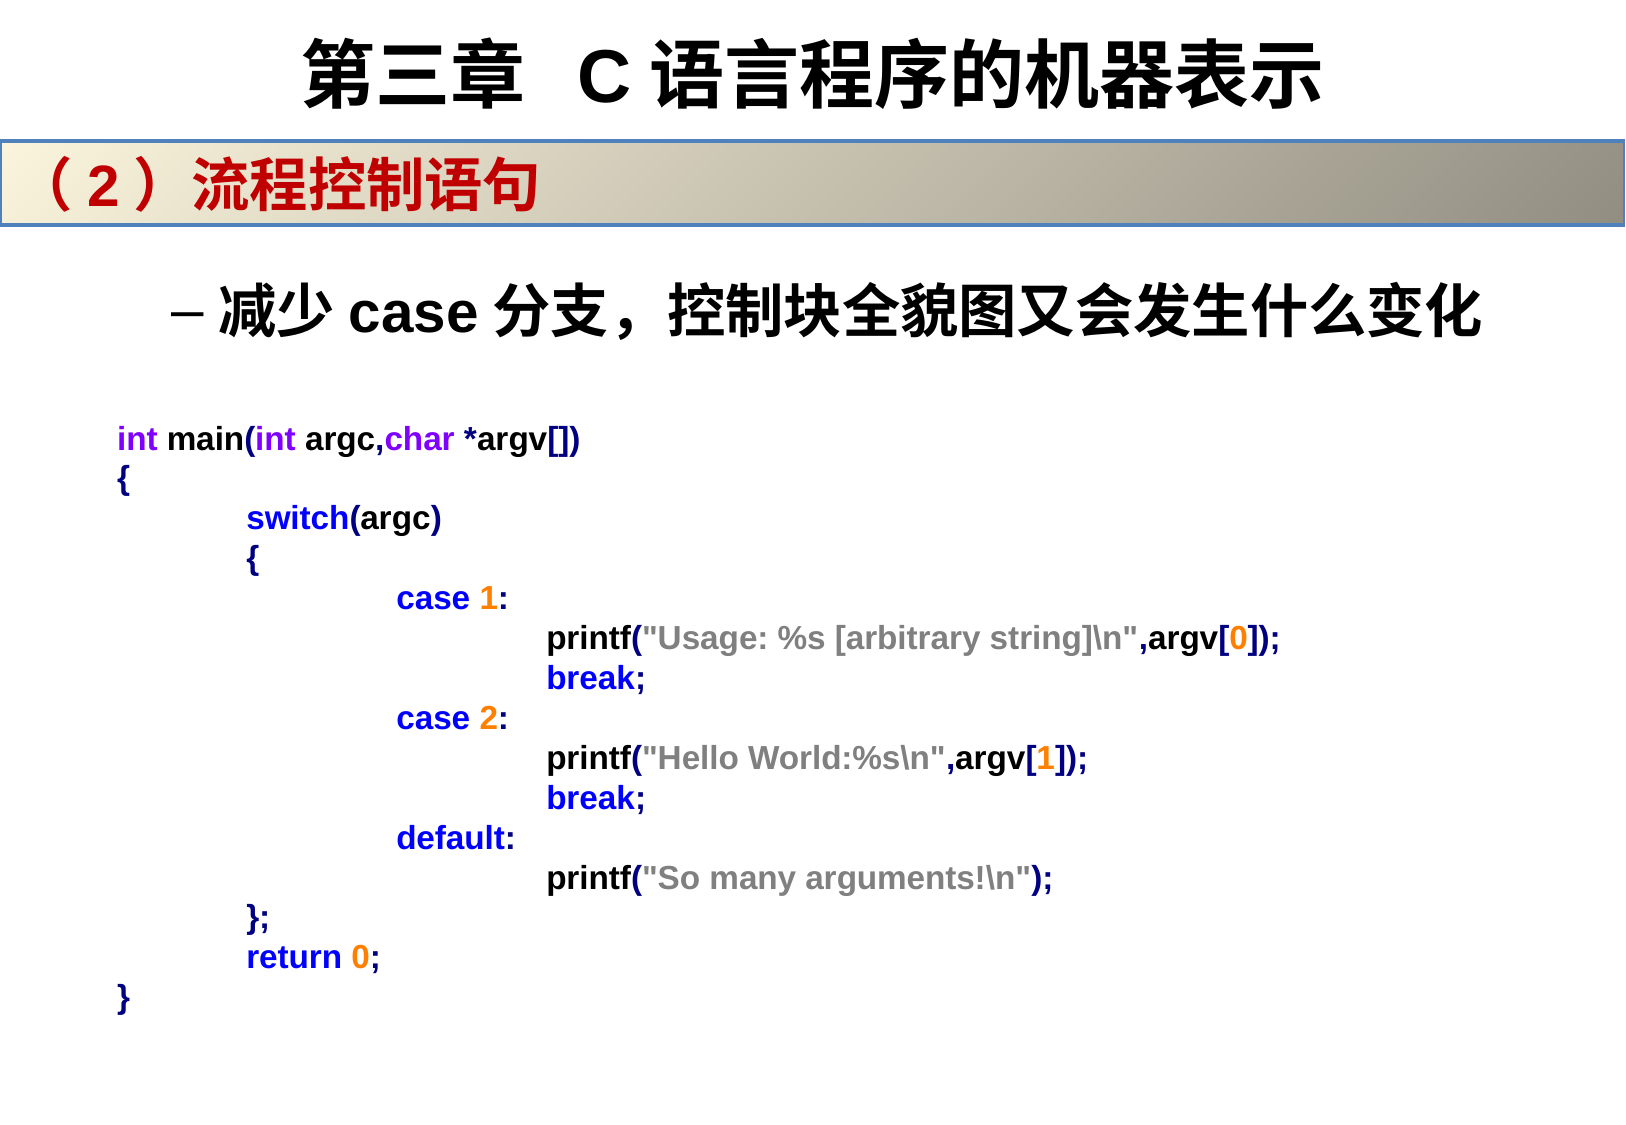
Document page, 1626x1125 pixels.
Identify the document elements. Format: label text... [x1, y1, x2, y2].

title 第三章 C语言程序的机器表示 [81, 19, 1544, 126]
text_box int main(int argc,char *argv[]) { switch(argc) { case 1: printf("Usage: %s [arbitrary string]\n",argv[0]); break; case 2: printf("Hello World:%s\n",argv[1]); break; default: printf("So many arguments!\n"); }; return 0; } [81, 409, 1546, 1023]
list 减少case分支，控制块全貌图又会发生什么变化 [81, 267, 1544, 409]
text_box （2）流程控制语句 [0, 139, 1625, 227]
